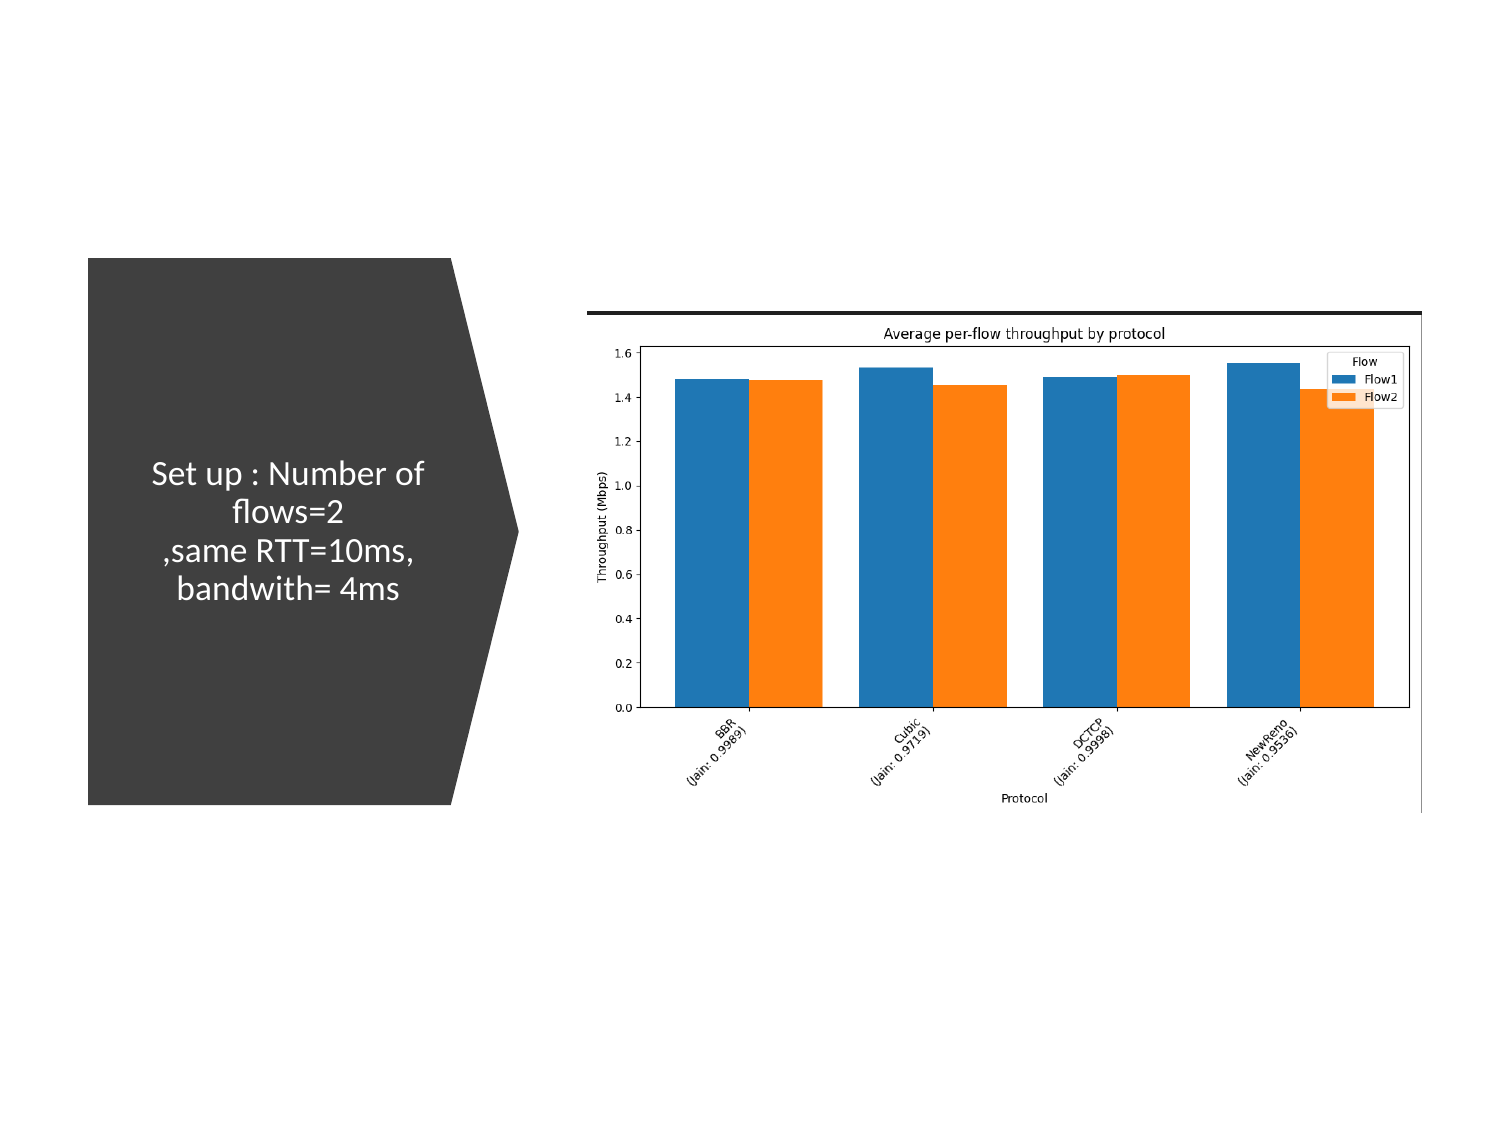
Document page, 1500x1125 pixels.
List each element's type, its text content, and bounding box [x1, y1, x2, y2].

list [587, 311, 1423, 813]
text_box [86, 256, 521, 808]
title Set up : Number of flows=2 ,same RTT=10ms, bandwith= 4ms [126, 322, 450, 741]
